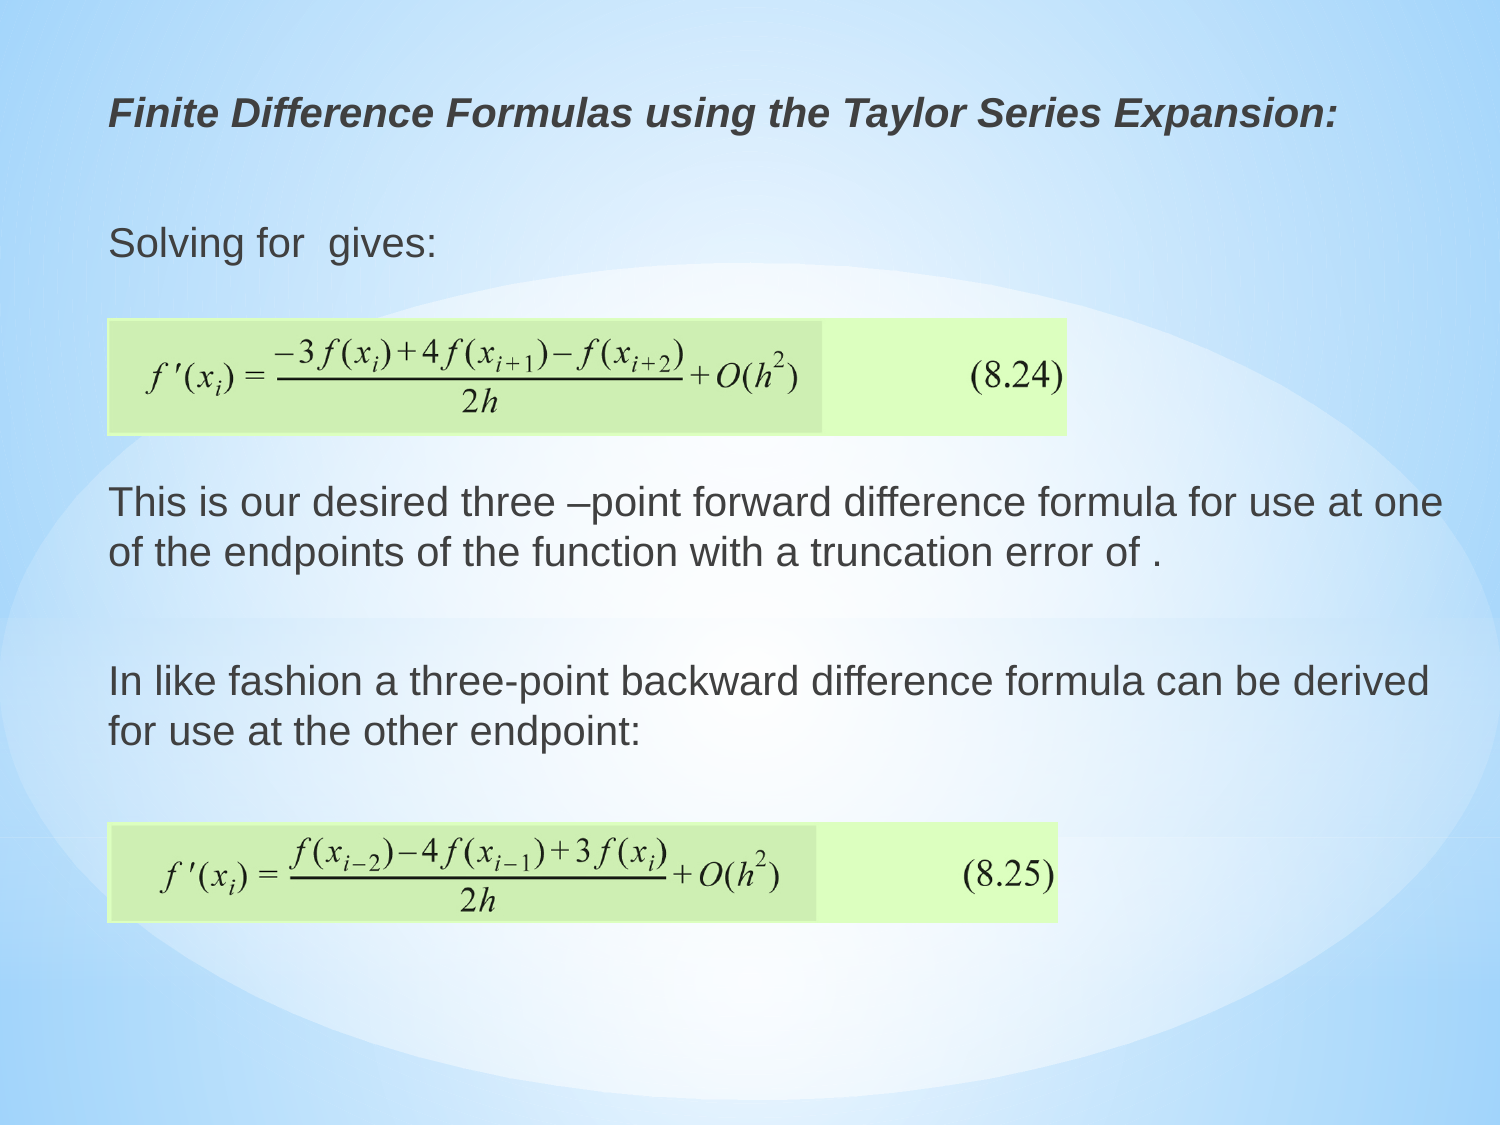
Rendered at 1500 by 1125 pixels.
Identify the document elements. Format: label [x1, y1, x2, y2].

picture [106, 318, 1067, 437]
picture [106, 822, 1059, 923]
